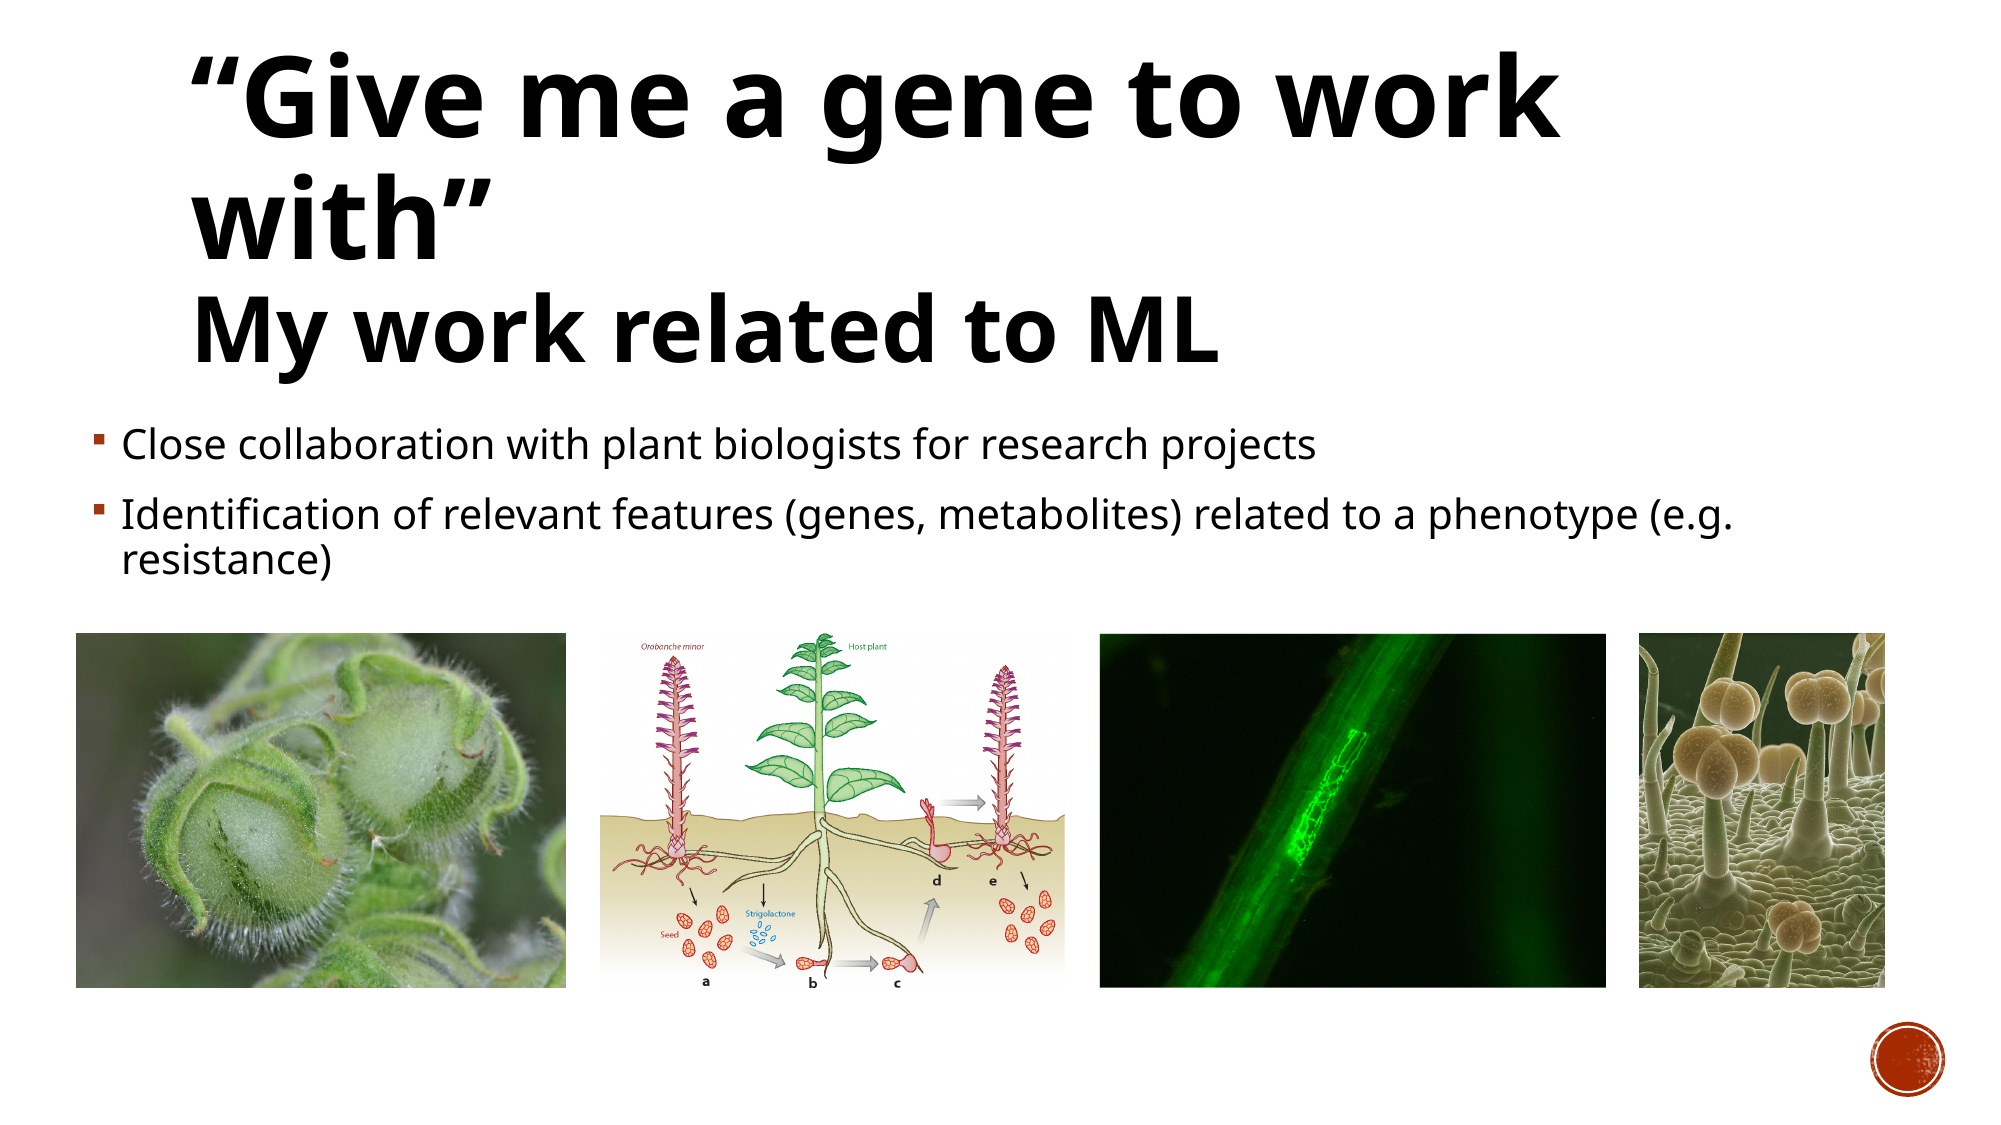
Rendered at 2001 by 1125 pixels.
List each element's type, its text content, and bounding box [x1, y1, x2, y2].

picture [600, 633, 1065, 988]
picture [1639, 633, 1885, 988]
title “Give me a gene to work with” My work related to ML [175, 79, 1826, 344]
picture [1099, 633, 1606, 988]
list Close collaboration with plant biologists for research projects Identification of relevant features (genes, metabolites) related to a phenotype (e.g. resistance) [76, 416, 1948, 1013]
picture [76, 633, 566, 988]
